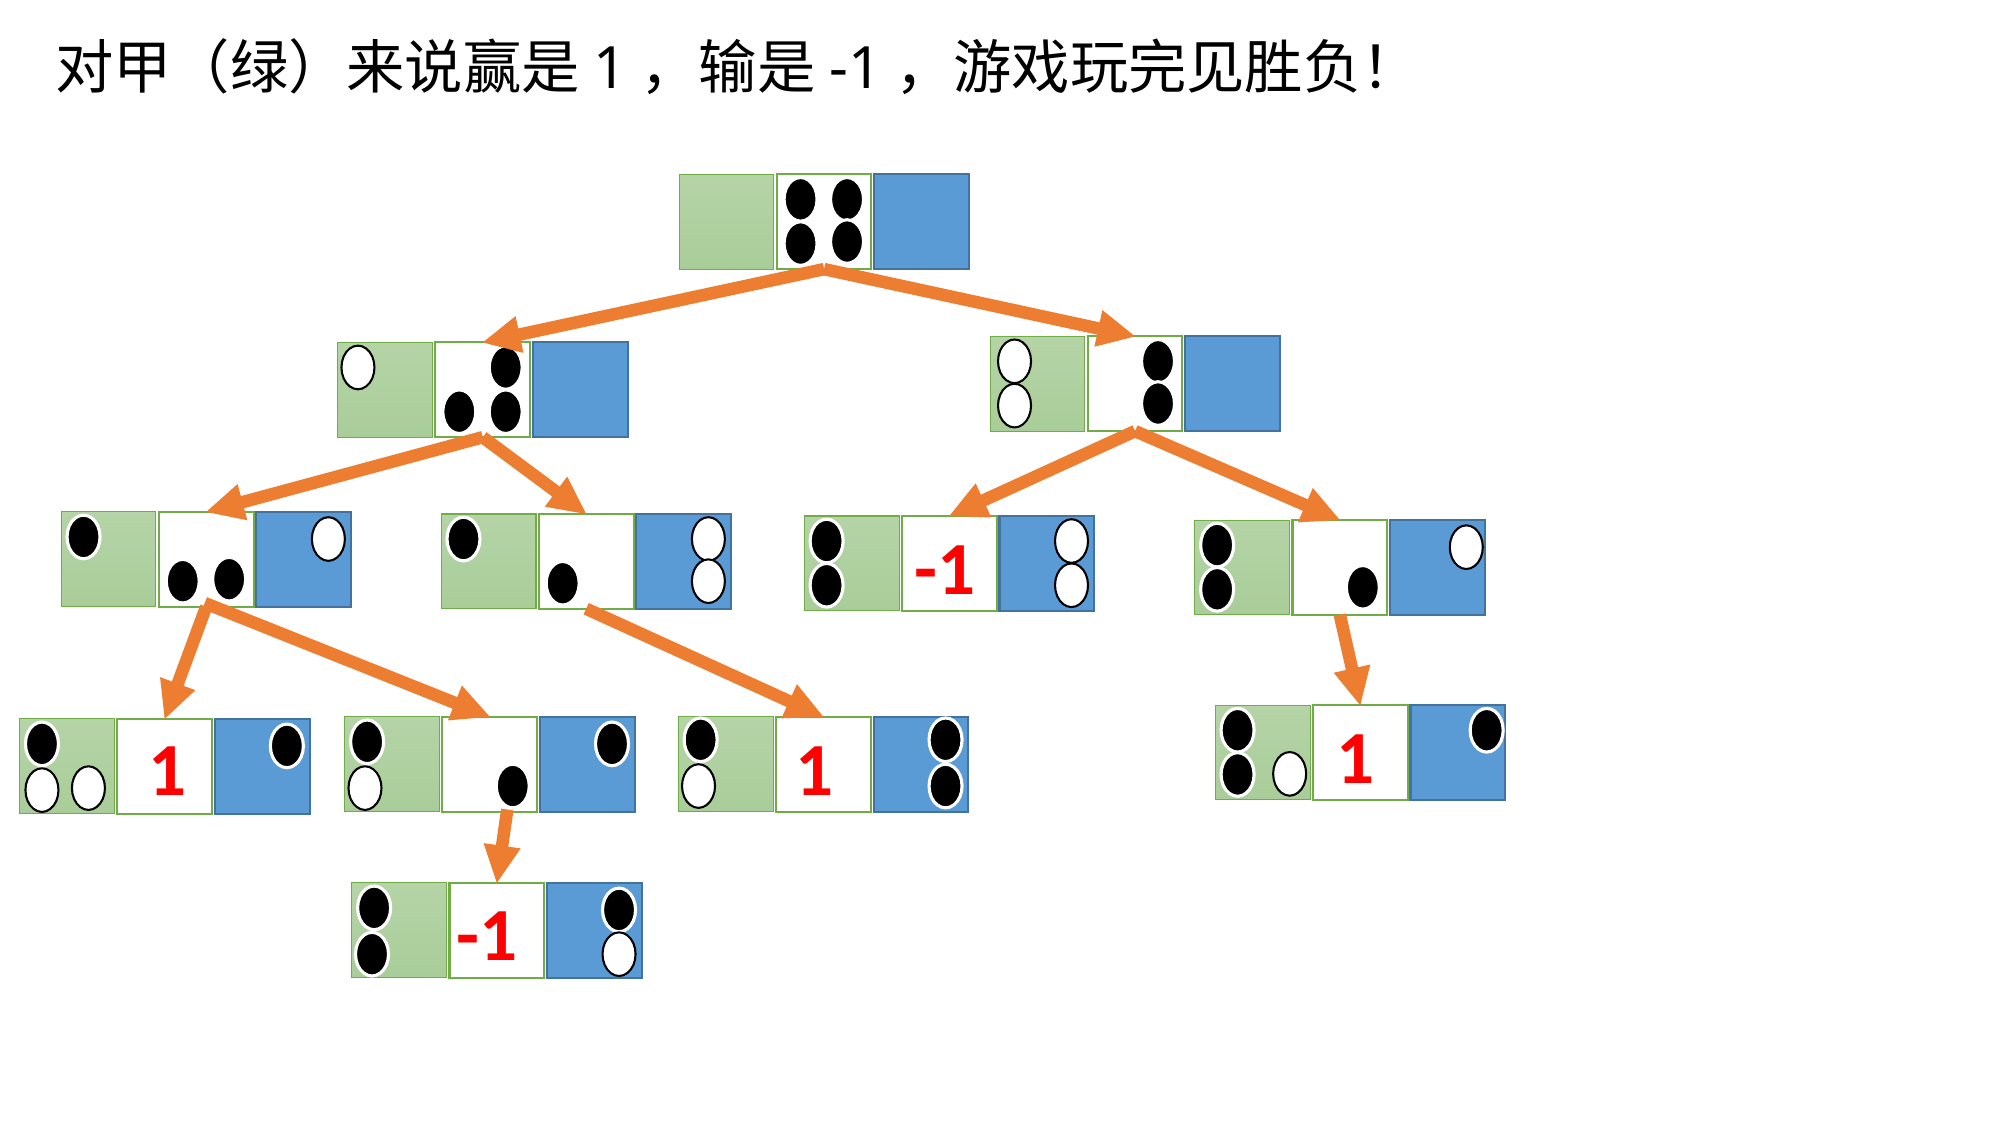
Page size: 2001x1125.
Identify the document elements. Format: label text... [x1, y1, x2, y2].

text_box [19, 174, 1506, 978]
title 对甲（绿）来说赢是1，输是-1，游戏玩完见胜负！ [40, 16, 1811, 123]
